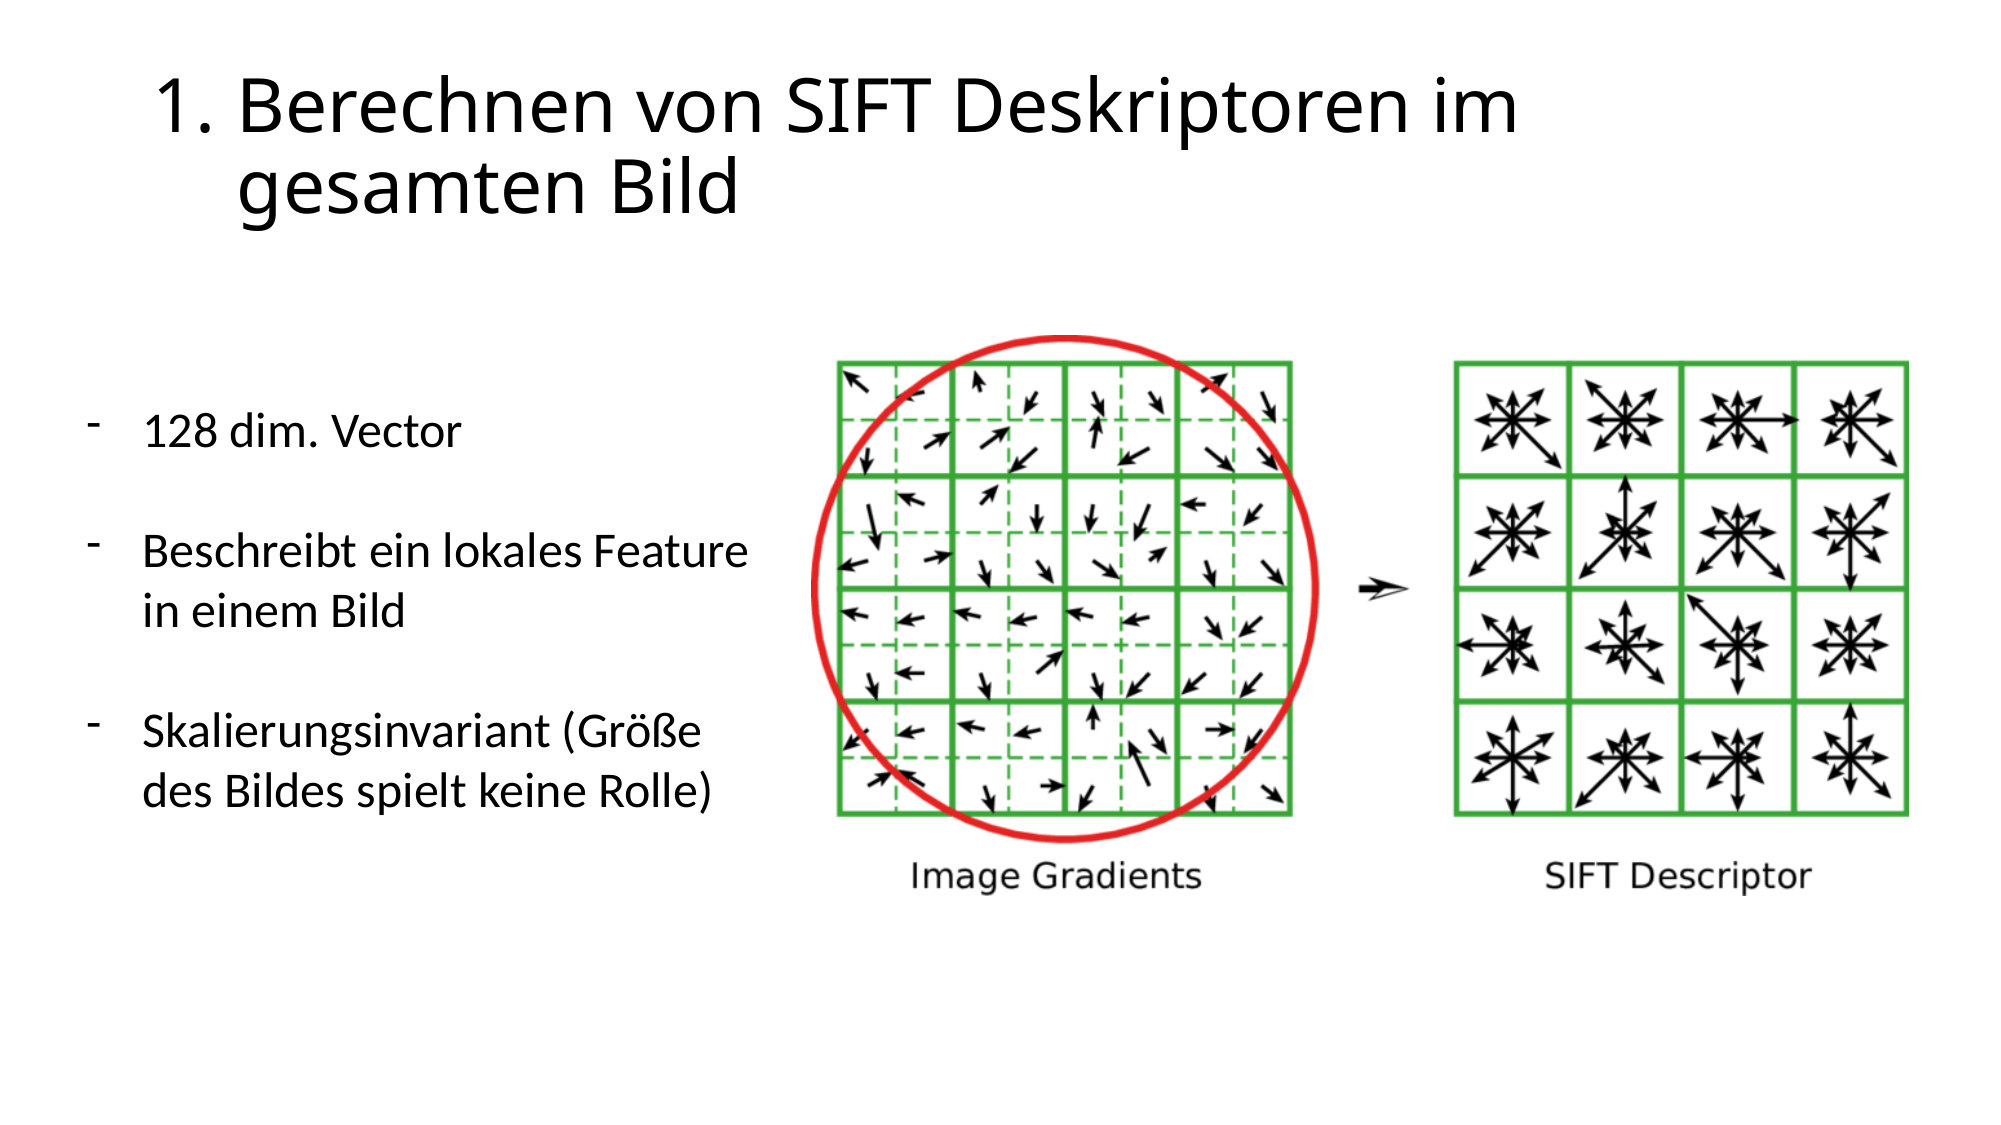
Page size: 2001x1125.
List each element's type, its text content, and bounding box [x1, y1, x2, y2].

title Berechnen von SIFT Deskriptoren im gesamten Bild [137, 59, 1863, 278]
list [810, 335, 1909, 896]
text_box 128 dim. Vector Beschreibt ein lokales Feature in einem Bild Skalierungsinvariant (Größe des Bildes spielt keine Rolle) [71, 389, 777, 945]
